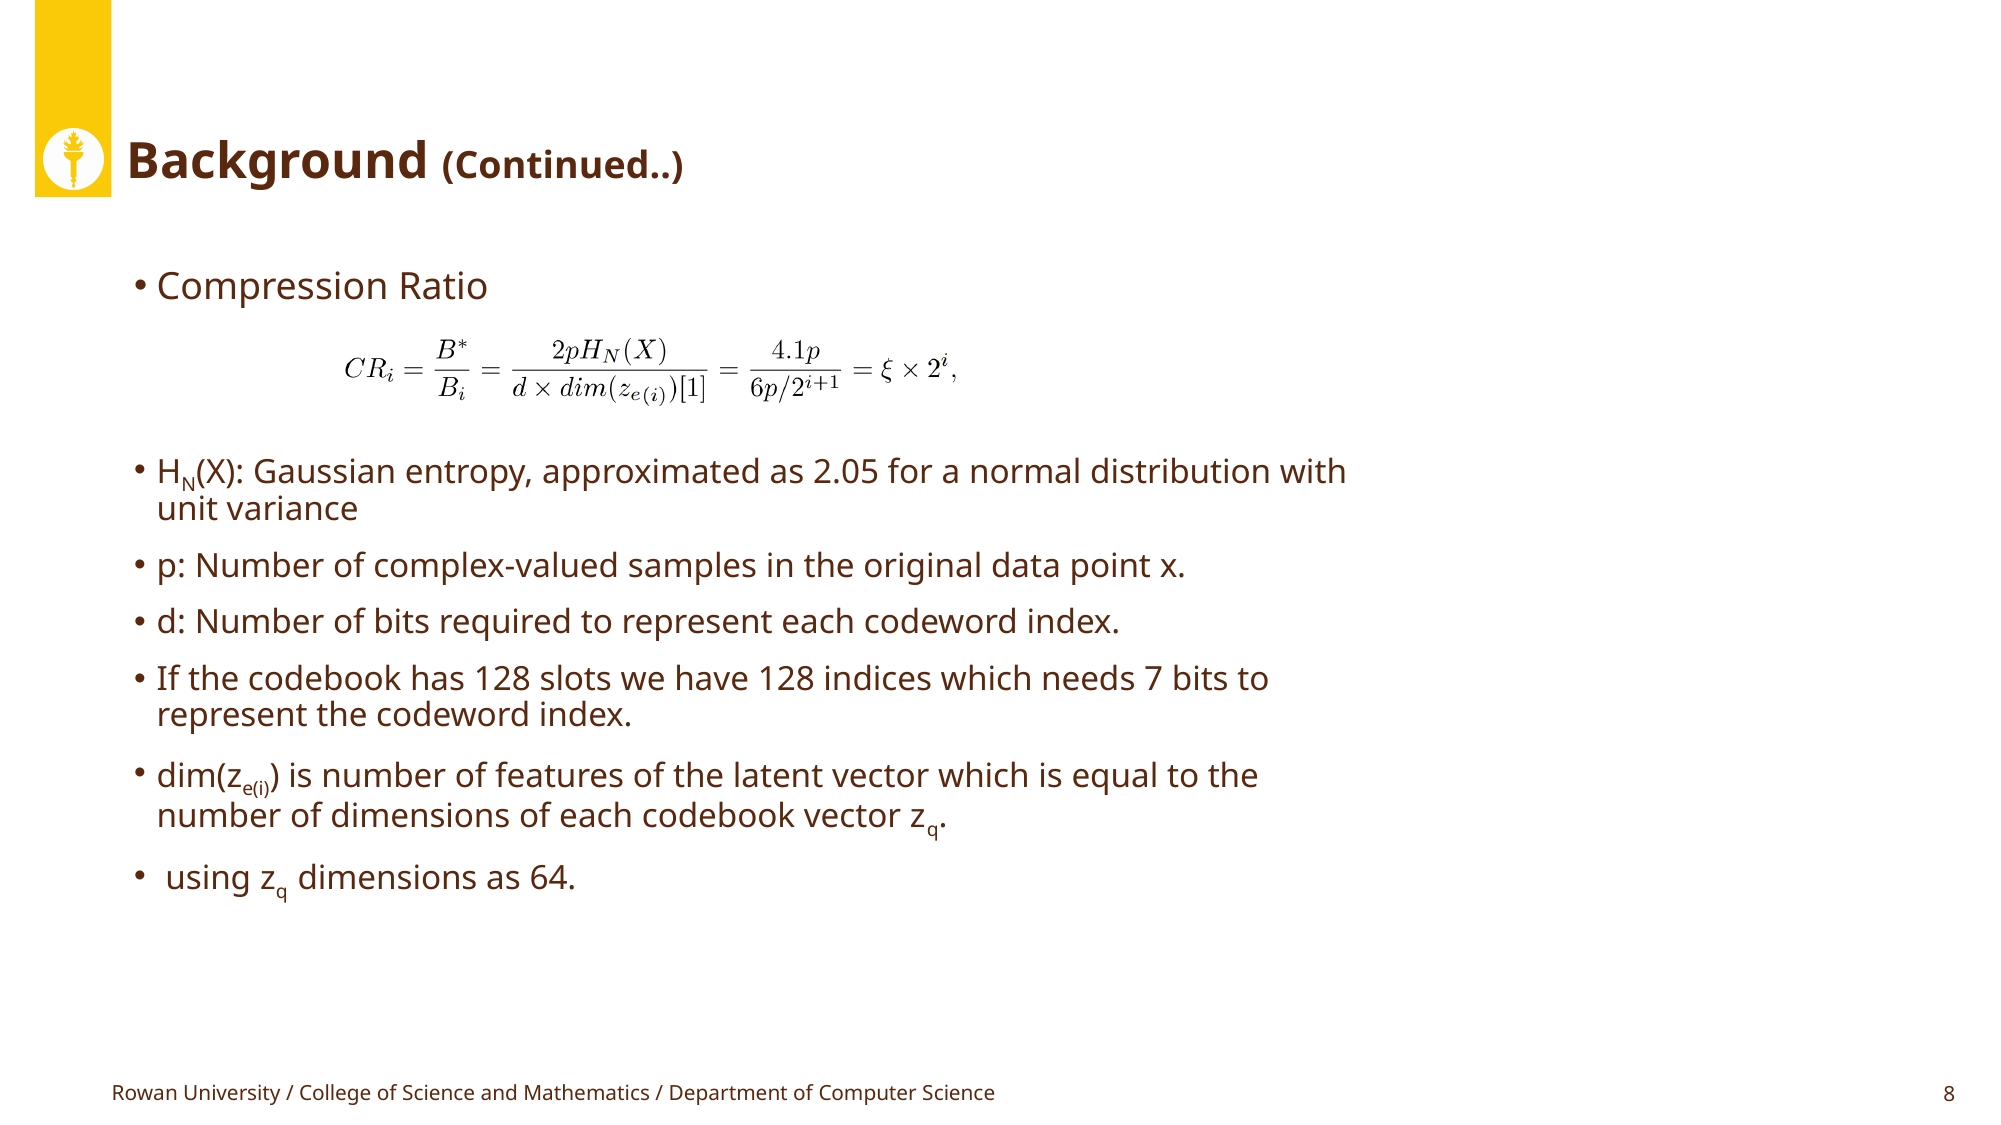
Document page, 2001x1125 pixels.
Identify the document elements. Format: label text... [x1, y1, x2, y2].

footer Rowan University / College of Science and Mathematics / Department of Computer Science [111, 1064, 1811, 1124]
slide_number 8 [1810, 1064, 2000, 1125]
title Background (Continued..) [111, 19, 1979, 198]
picture [318, 321, 988, 410]
